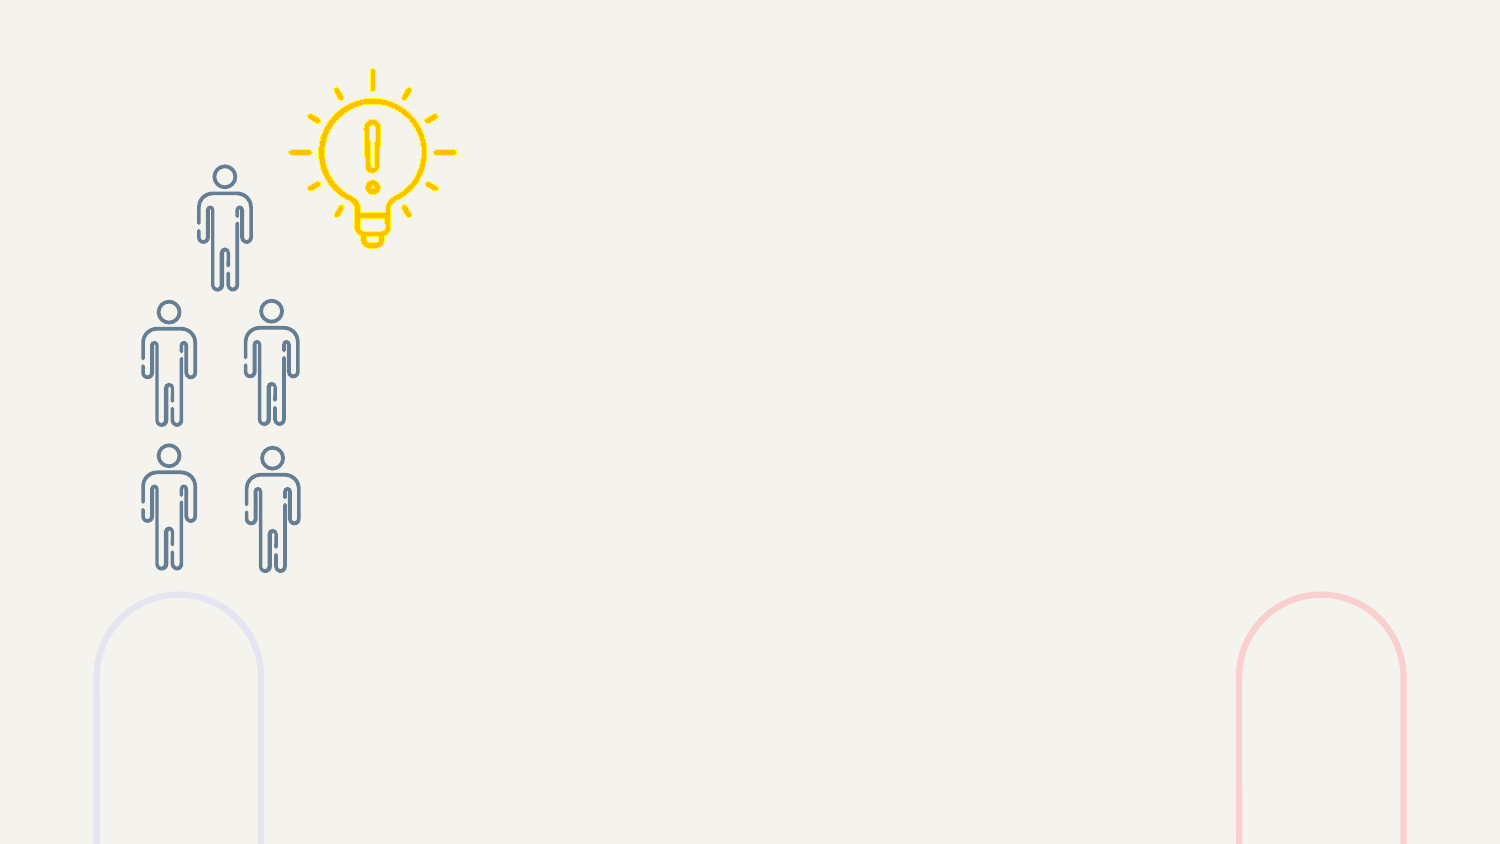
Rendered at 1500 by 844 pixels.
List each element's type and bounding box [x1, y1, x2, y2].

text_box [243, 298, 300, 427]
text_box [140, 443, 198, 571]
text_box [288, 68, 458, 249]
text_box [140, 299, 198, 428]
text_box [196, 164, 254, 292]
text_box [244, 445, 301, 574]
